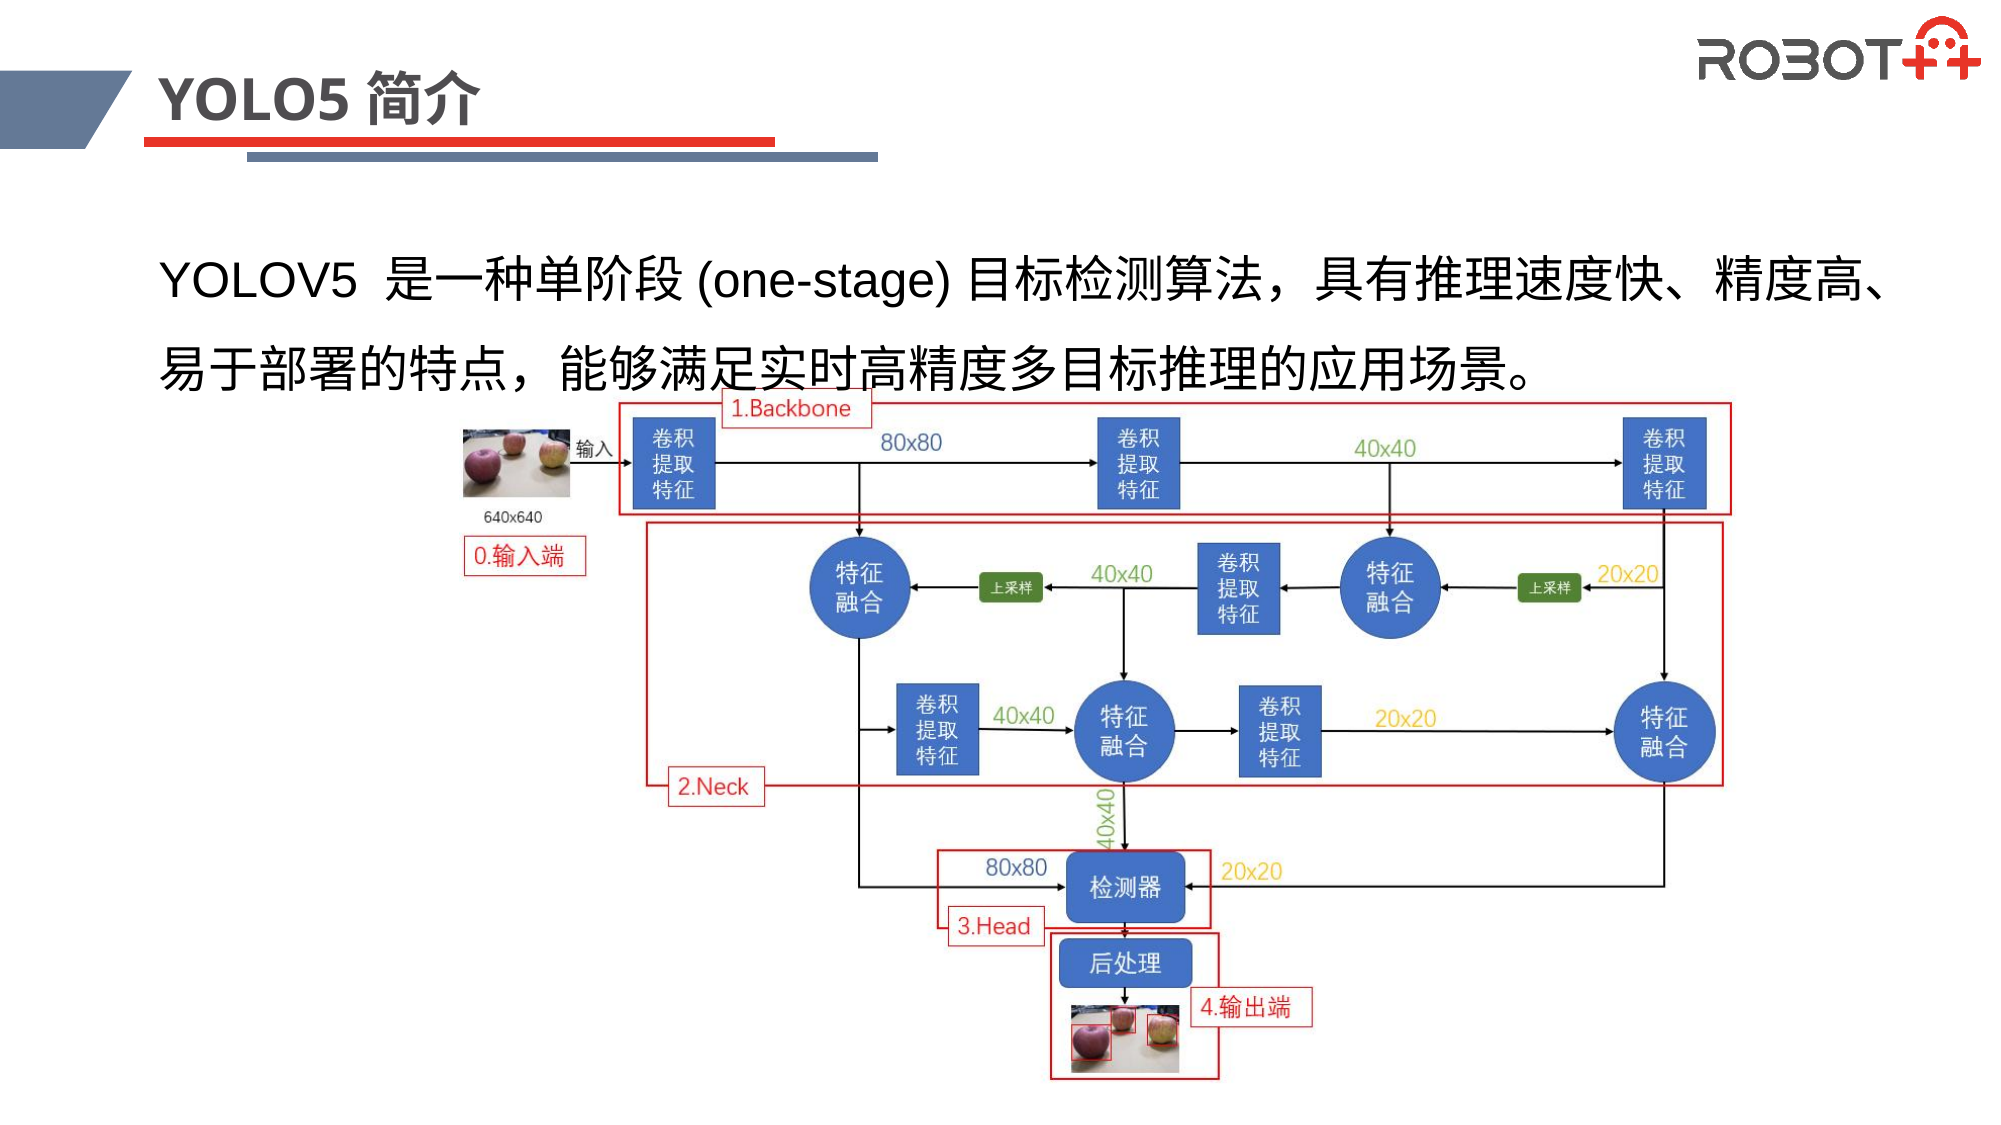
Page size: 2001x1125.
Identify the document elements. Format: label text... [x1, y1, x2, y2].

picture [1697, 16, 1981, 80]
text_box [0, 70, 133, 149]
text_box YOLOV5 是一种单阶段(one-stage)目标检测算法，具有推理速度快、精度高、易于部署的特点，能够满足实时高精度多目标推理的应用场景。 [143, 210, 1886, 406]
picture [459, 387, 1737, 1084]
text_box YOLO5简介 [143, 41, 829, 140]
